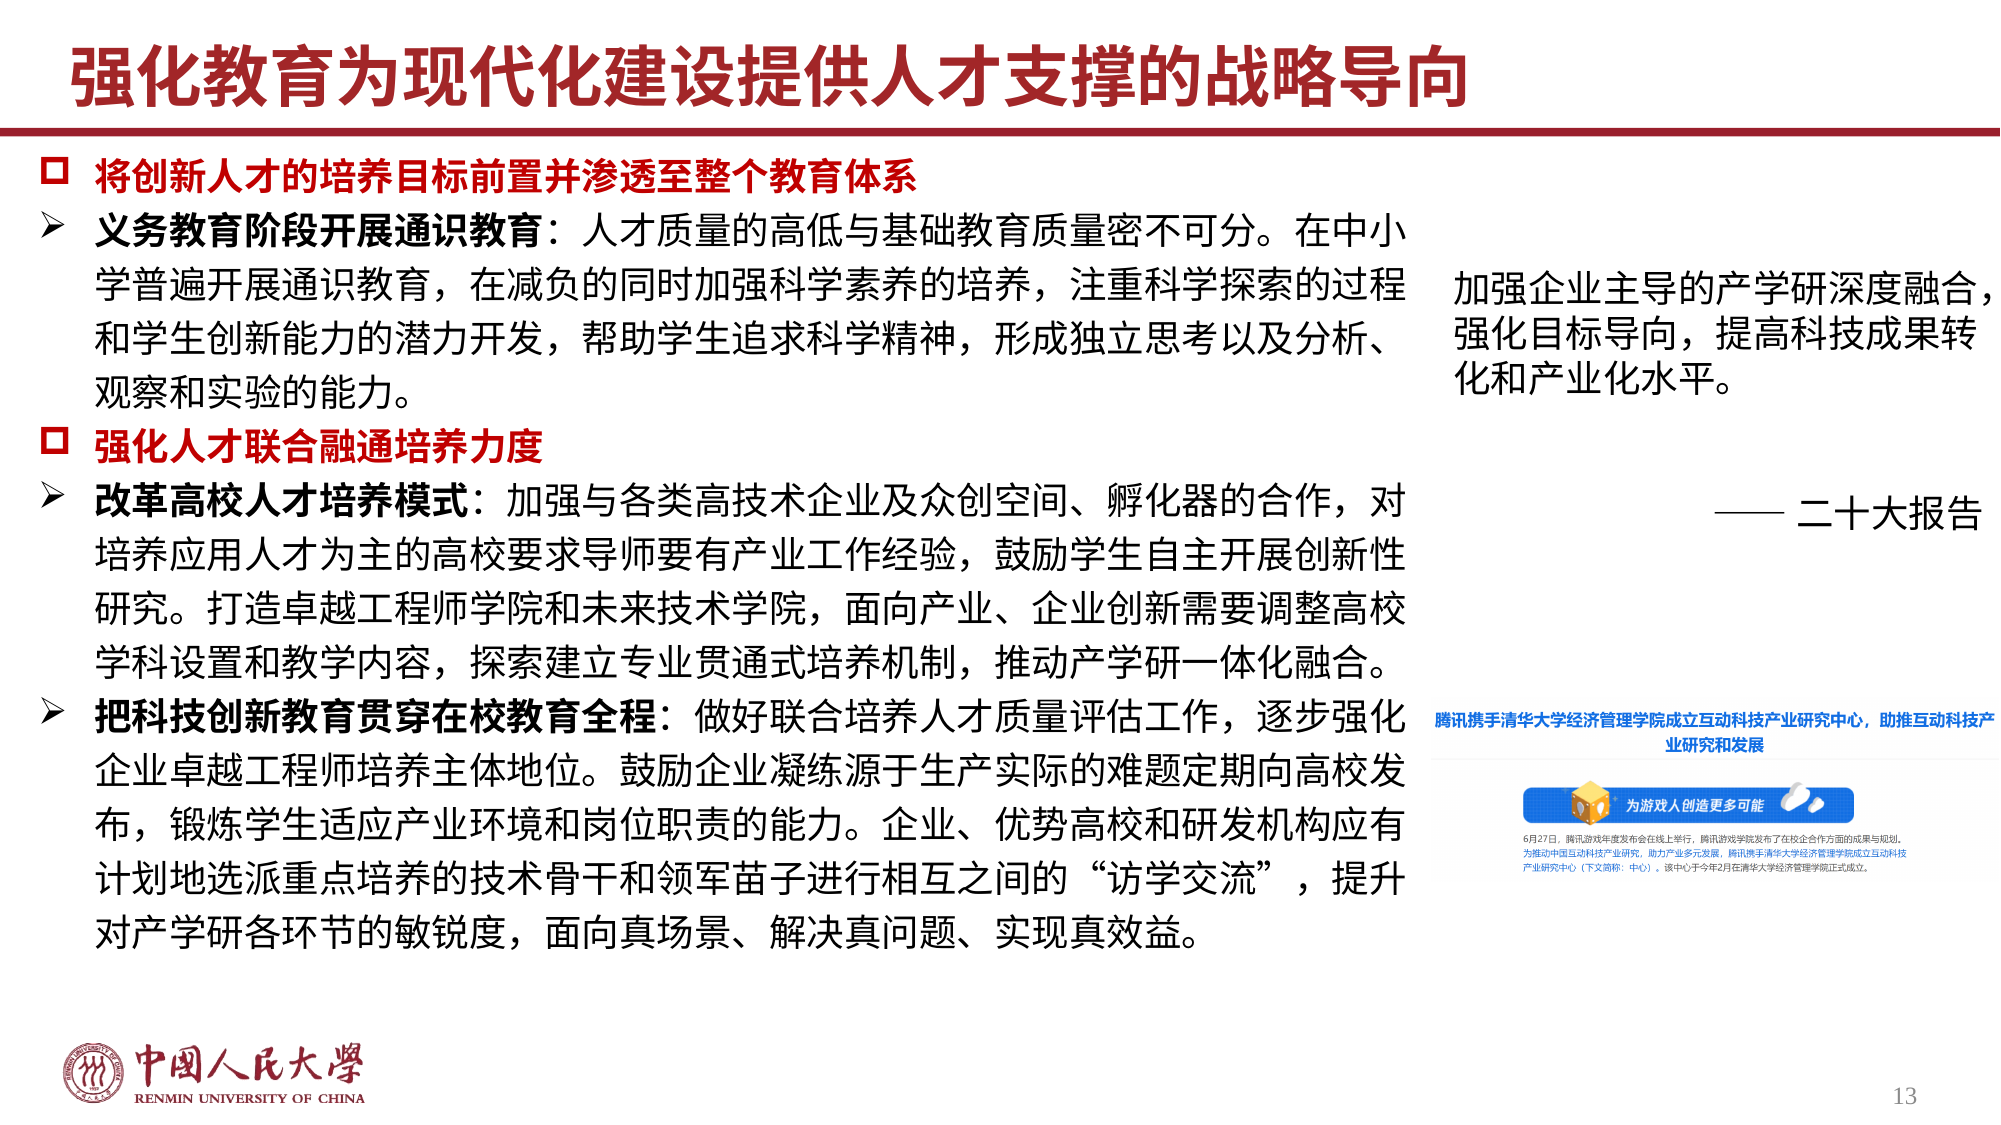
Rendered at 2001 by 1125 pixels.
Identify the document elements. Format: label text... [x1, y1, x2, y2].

slide_number 13 [1482, 1065, 1933, 1125]
picture [1431, 697, 1999, 882]
text_box 加强企业主导的产学研深度融合，强化目标导向，提高科技成果转化和产业化水平。 ——二十大报告 [1438, 258, 1999, 543]
title 强化教育为现代化建设提供人才支撑的战略导向 [54, 50, 1780, 110]
picture [134, 1038, 365, 1103]
text_box 将创新人才的培养目标前置并渗透至整个教育体系 义务教育阶段开展通识教育：人才质量的高低与基础教育质量密不可分。在中小学普遍开展通识教育，在减负的同时加强科学素养的培养，注重科学探索的过程和学生创新能力的潜力开发，帮助学生追求科学精神，形成独立思考以及分析、观察和实验的能力。 强化人才联合融通培养力度 改革高校人才培养模式：加强与各类高技术企业及众创空间、孵化器的合作，对培养应用人才为主的高校要求导师要有产业工作经验，鼓励学生自主开展创新性研究。打造卓越工程师学院和未来技术学院，面向产业、企业创新需要调整高校学科设置和教学内容，探索建立专业贯通式培养机制，推动产学研一体化融合。 把科技创新教育贯穿在校教育全程：做好联合培养人才质量评估工作，逐步强化企业卓越工程师培养主体地位。鼓励企业凝练源于生产实际的难题定期向高校发布，锻炼学生适应产业环境和岗位职责的能力。企业、优势高校和研发机构应有计划地选派重点培养的技术骨干和领军苗子进行相互之间的“访学交流”，提升对产学研各环节的敏锐度，面向真场景、解决真问题、实现真效益。 [23, 136, 1439, 962]
picture [61, 1043, 129, 1108]
